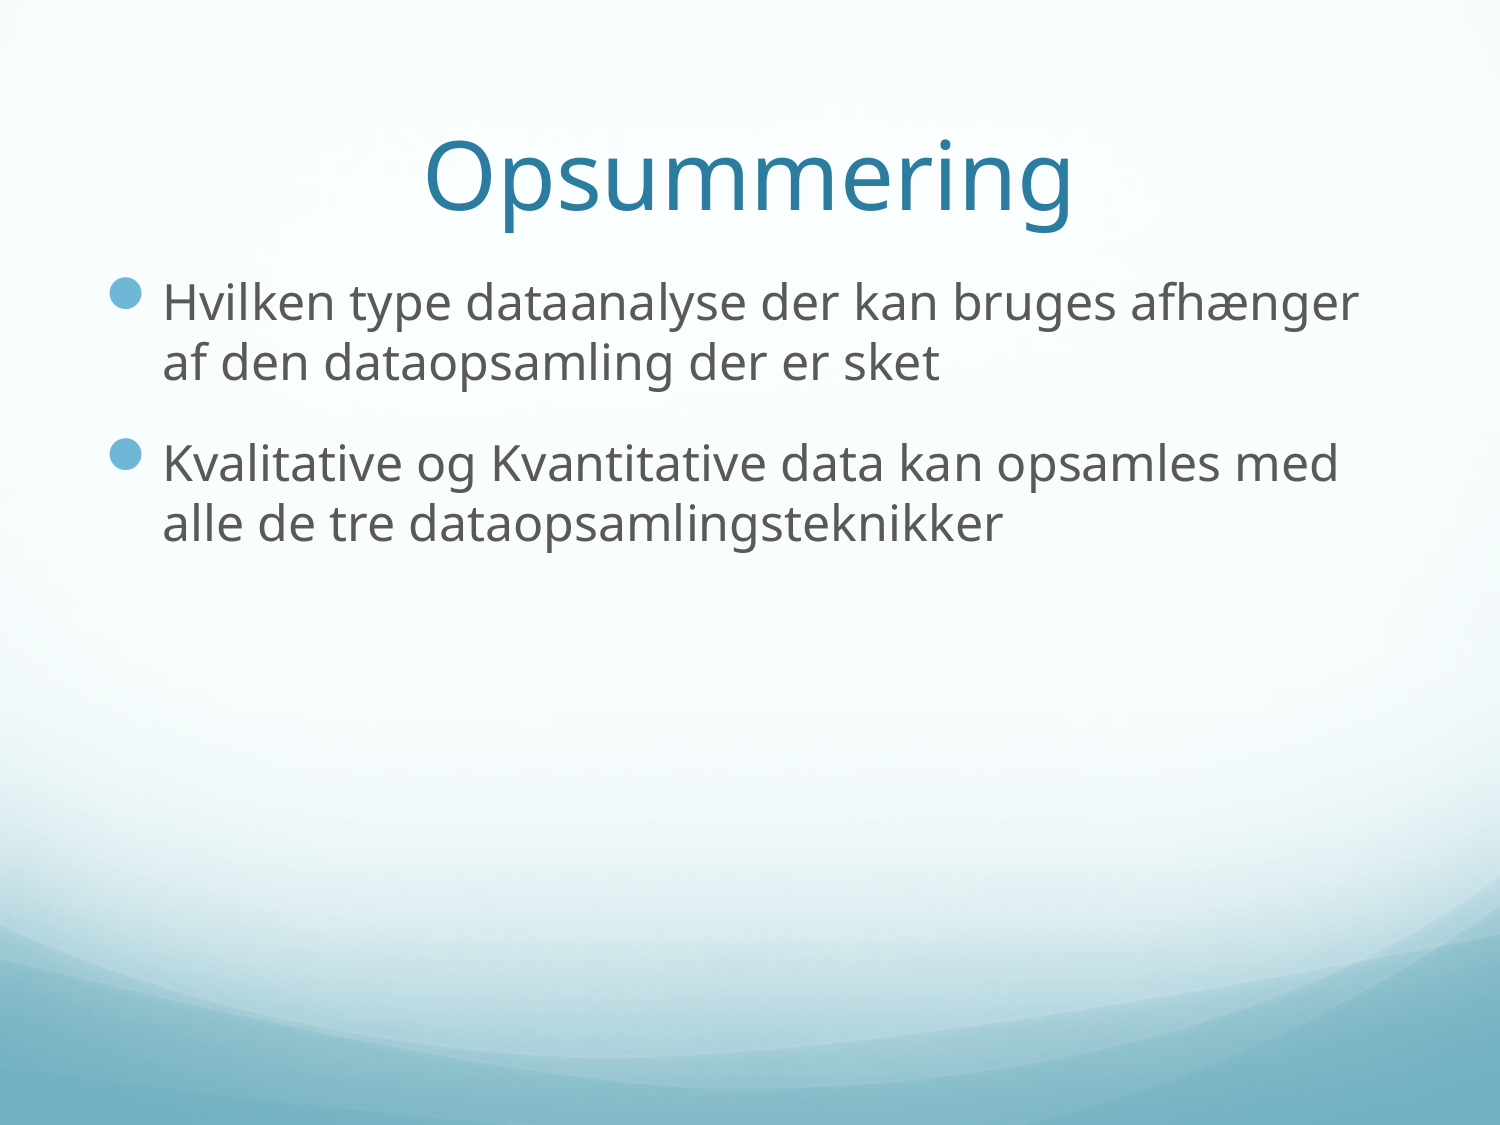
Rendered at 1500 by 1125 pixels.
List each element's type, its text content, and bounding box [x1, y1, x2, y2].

list Hvilken type dataanalyse der kan bruges afhænger af den dataopsamling der er sket Kvalitative og Kvantitative data kan opsamles med alle de tre dataopsamlingsteknikker [90, 262, 1410, 975]
title Opsummering [90, 17, 1410, 237]
